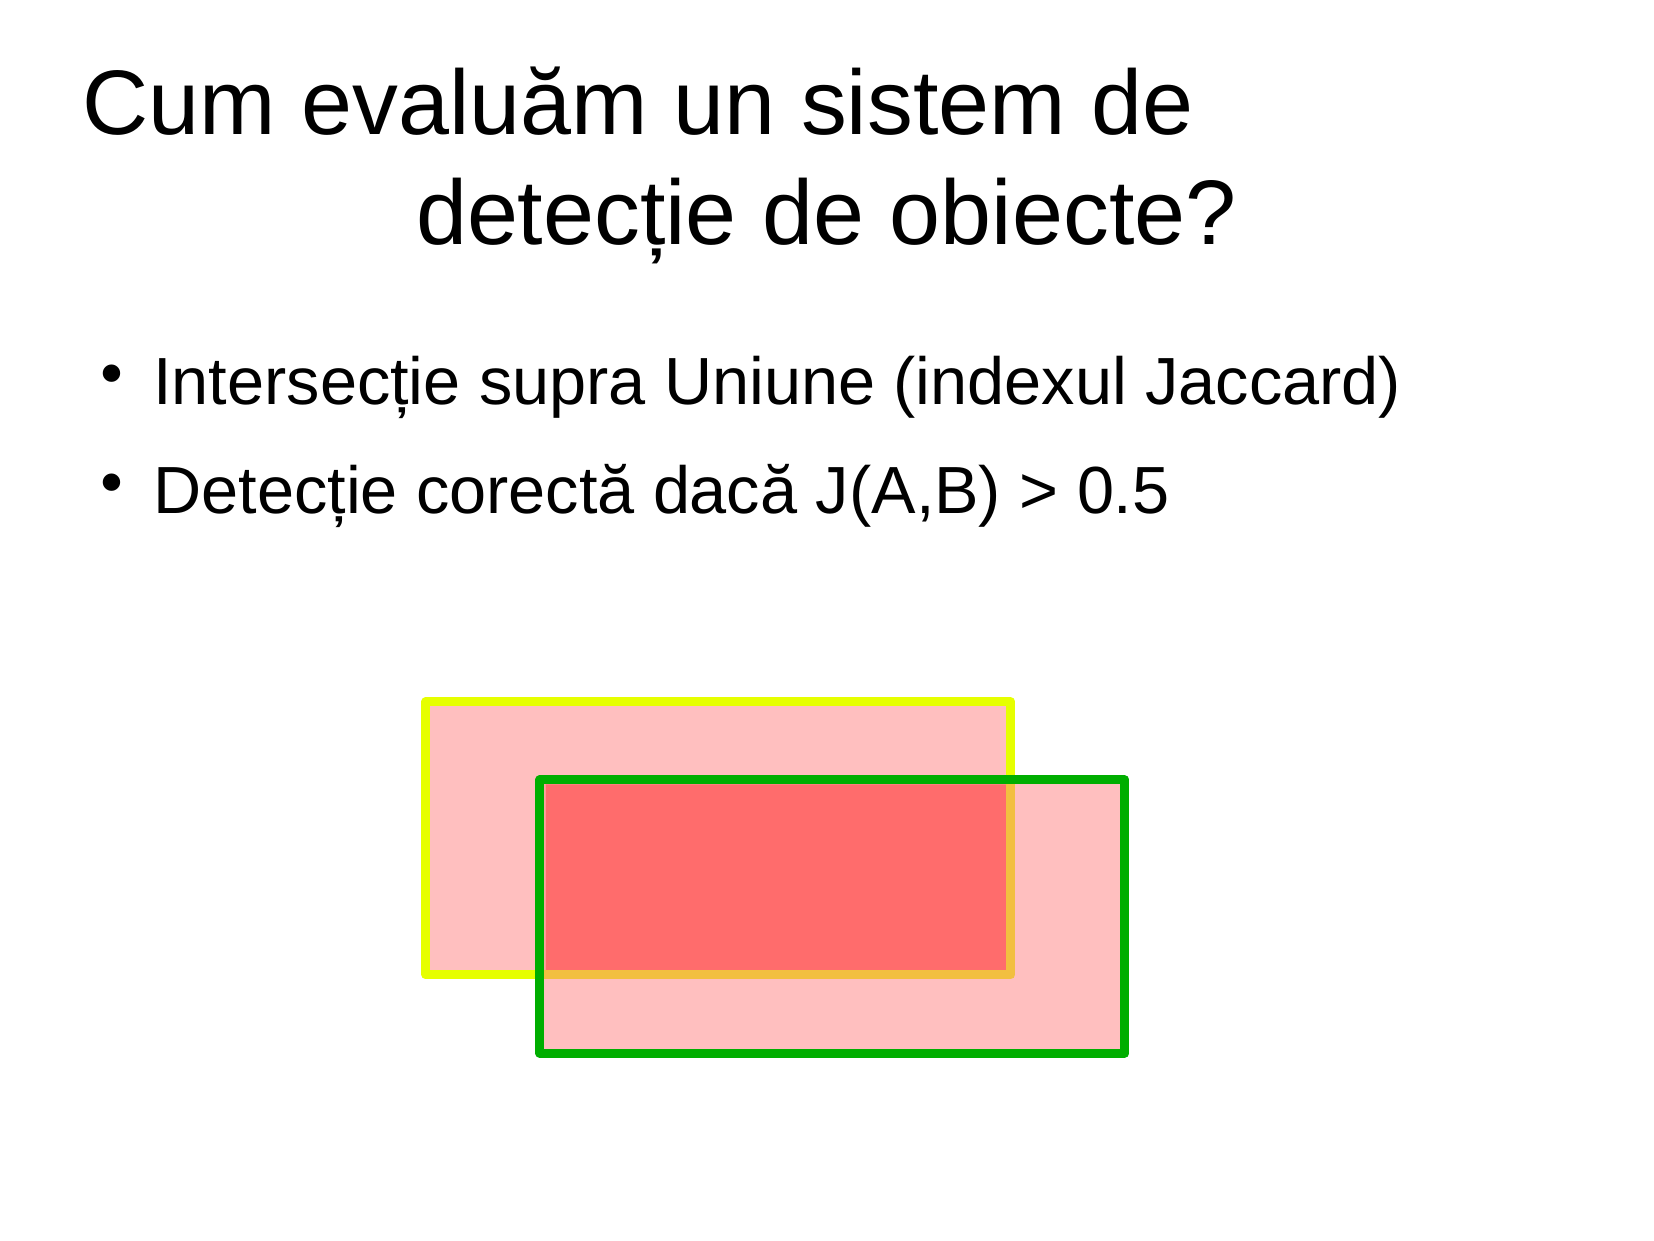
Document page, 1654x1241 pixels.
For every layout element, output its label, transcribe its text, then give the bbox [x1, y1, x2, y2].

text_box Intersecție supra Uniune (indexul Jaccard) Detecție corectă dacă J(A,B) > 0.5 [82, 337, 1571, 1057]
text_box [425, 701, 1011, 975]
text_box [539, 779, 1125, 1054]
text_box Cum evaluăm un sistem de detecție de obiecte? [82, 49, 1571, 257]
